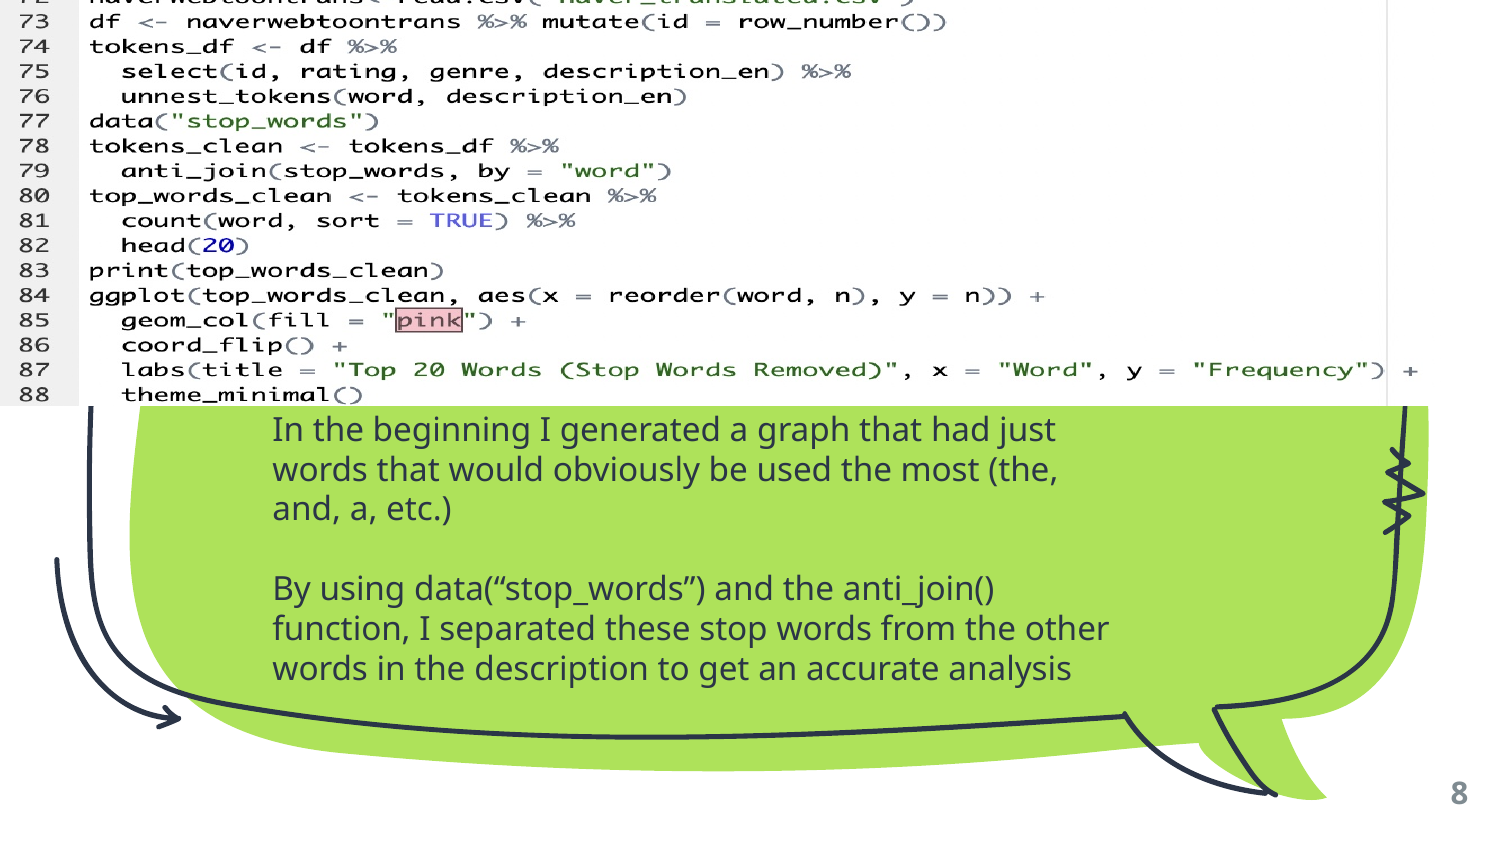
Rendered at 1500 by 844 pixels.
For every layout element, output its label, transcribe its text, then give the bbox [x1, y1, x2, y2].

list In the beginning I generated a graph that had just words that would obviously be used the most (the, and, a, etc.) By using data(“stop_words”) and the anti_join() function, I separated these stop words from the other words in the description to get an accurate analysis [197, 413, 1135, 775]
slide_number 8 [1378, 769, 1469, 820]
picture [0, 0, 1447, 406]
